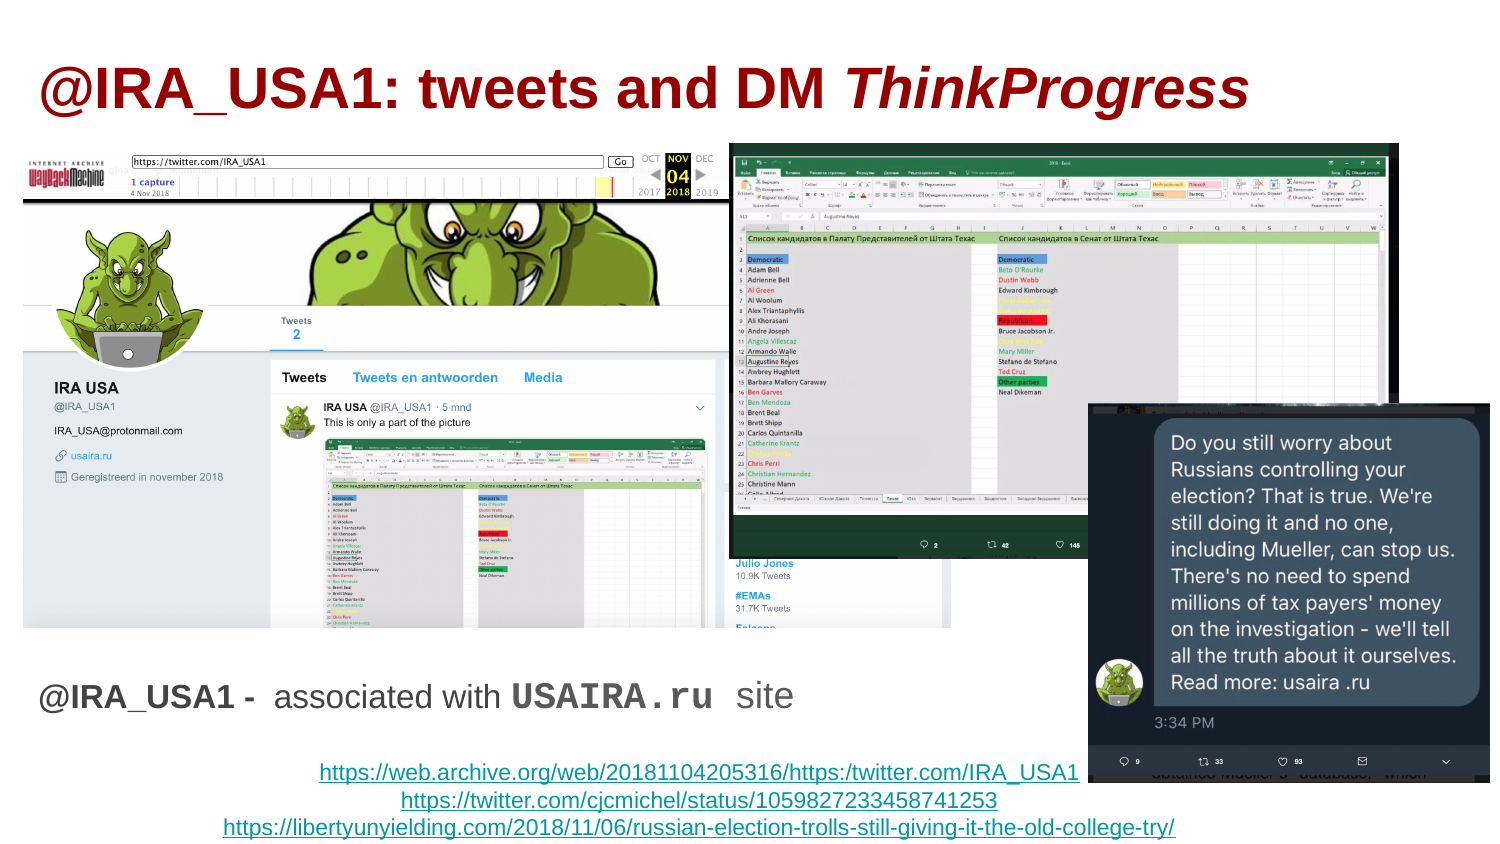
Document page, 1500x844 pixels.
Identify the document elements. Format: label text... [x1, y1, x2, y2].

title @IRA_USA1: tweets and DM ThinkProgress [23, 35, 1449, 130]
text_box @IRA_USA1 - associated with USAIRA.ru site [23, 656, 1073, 751]
picture [22, 143, 1490, 783]
text_box https://web.archive.org/web/20181104205316/https:/twitter.com/IRA_USA1 https://twitter.com/cjcmichel/status/1059827233458741253 https://libertyunyielding.com/2018/11/06/russian-election-trolls-still-giving-it-the-old-college-try/ [93, 742, 1306, 837]
